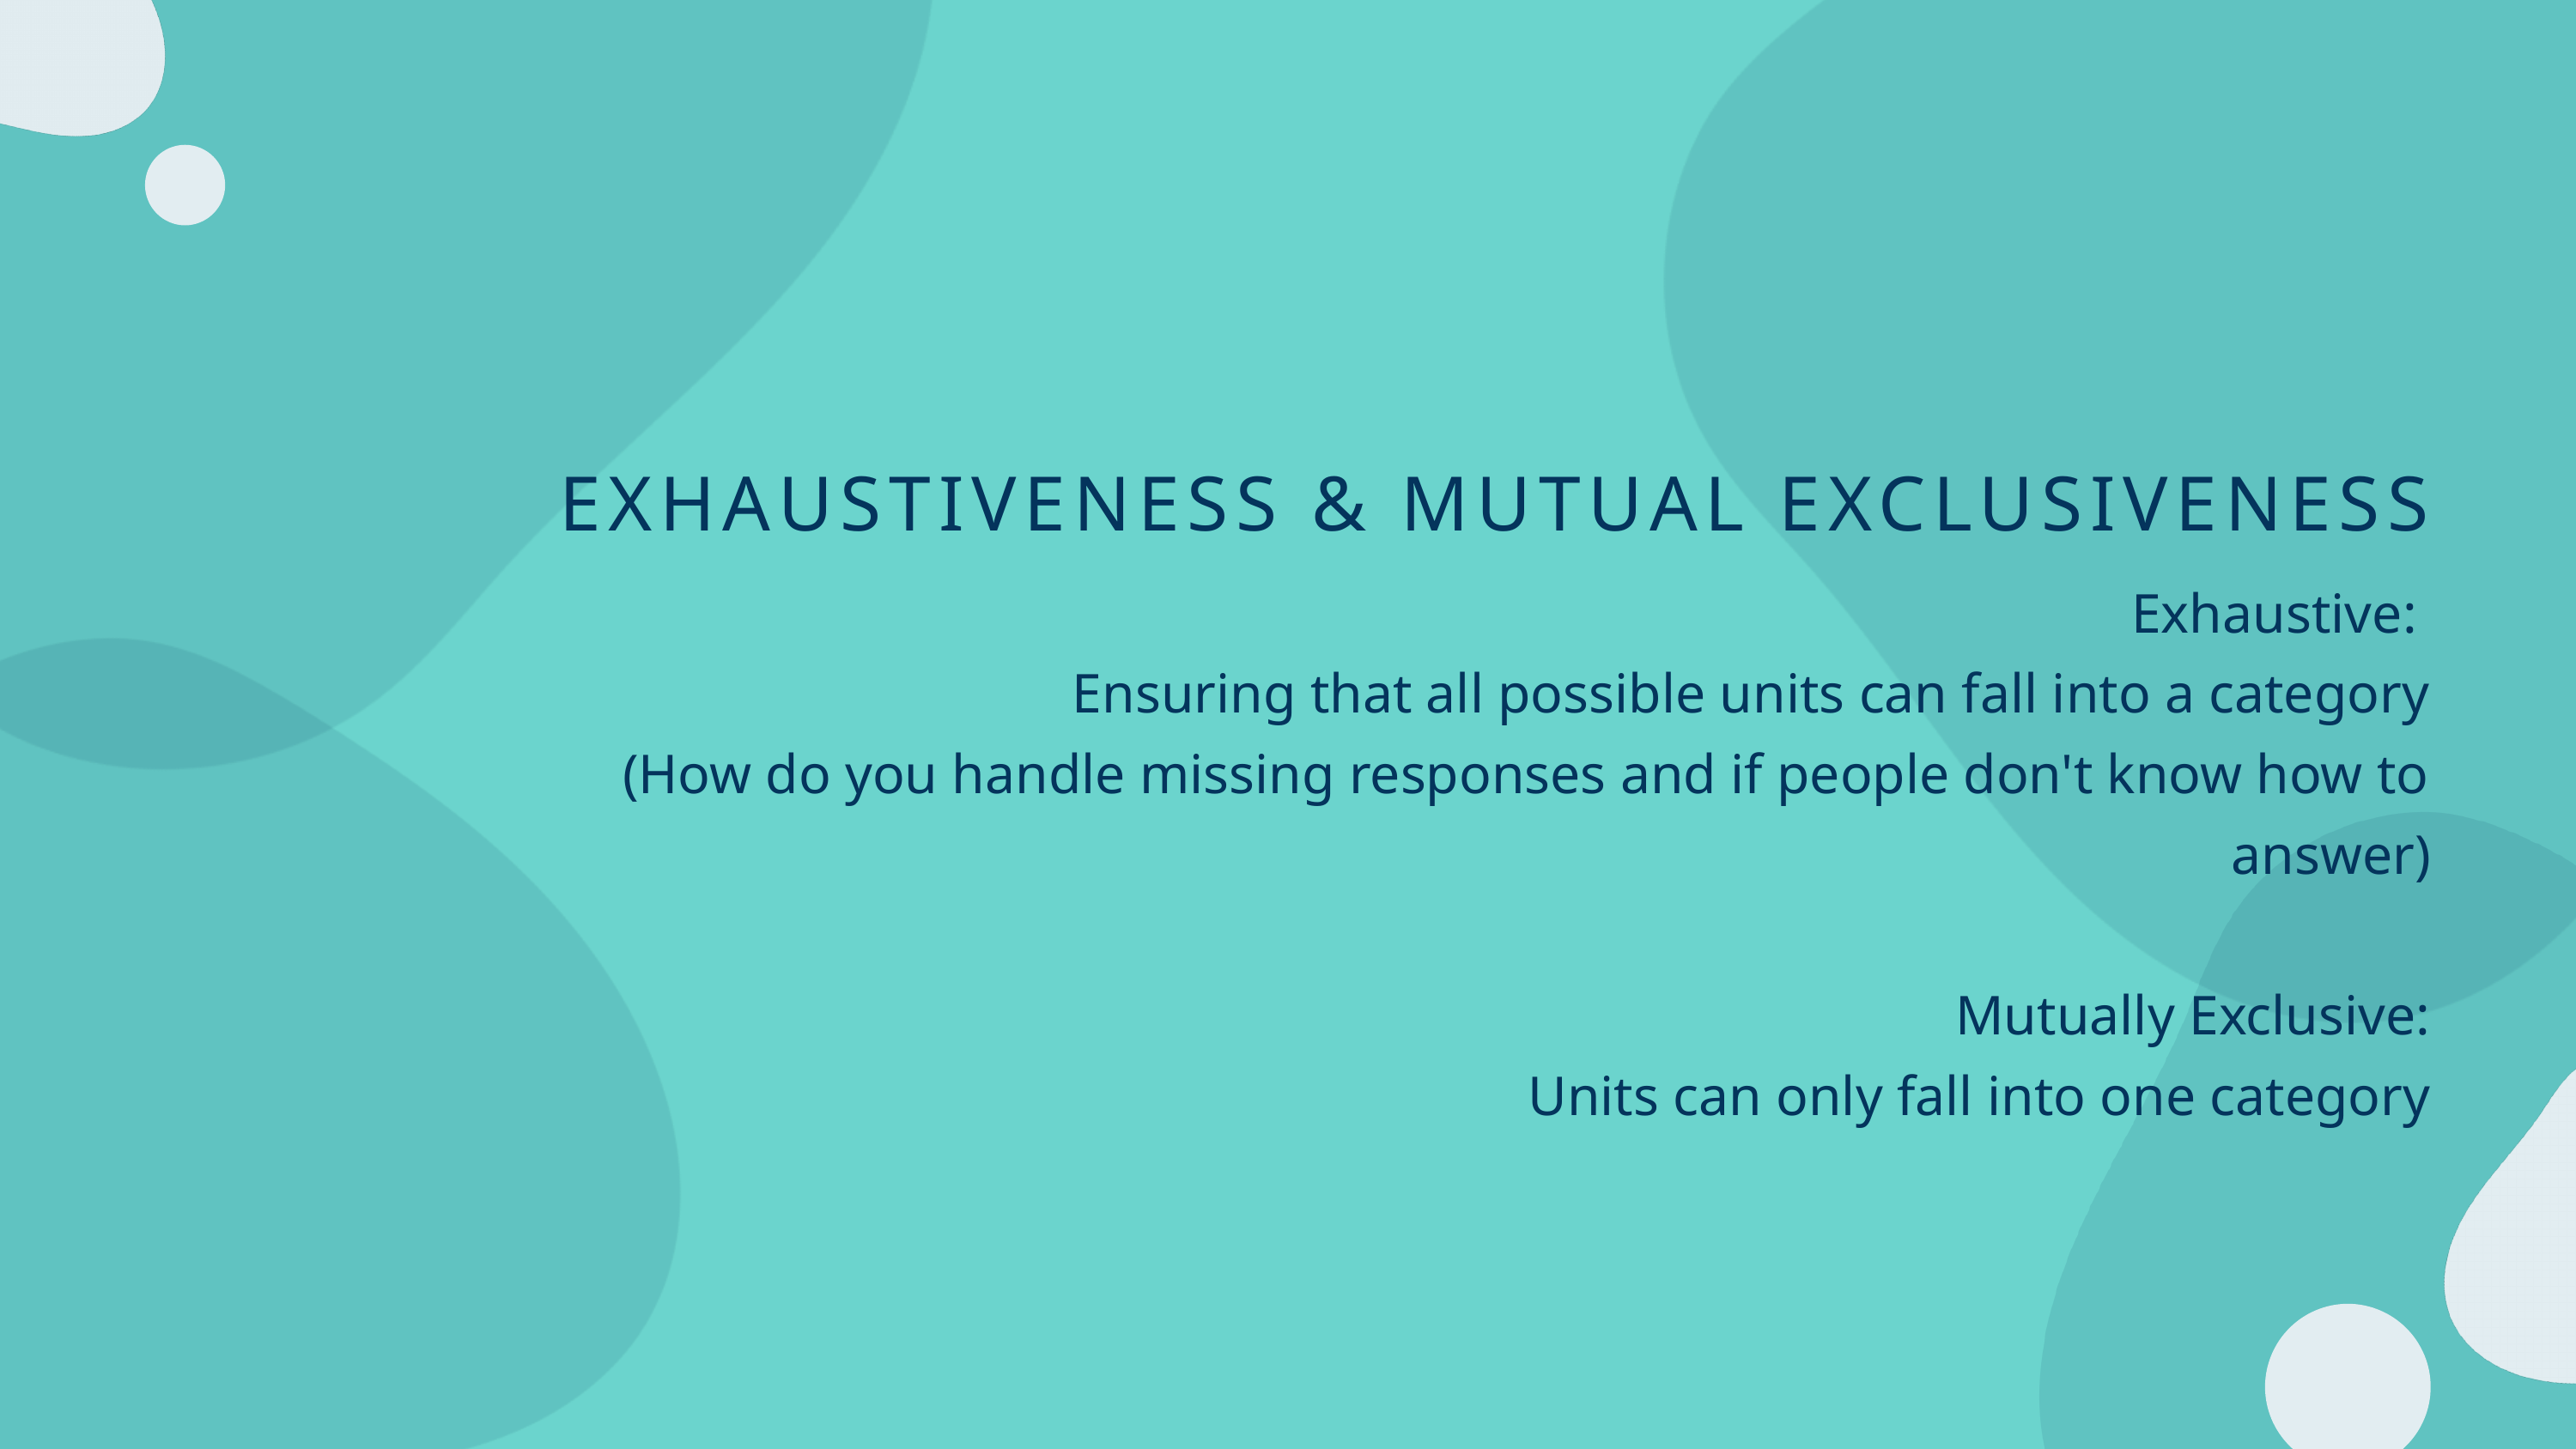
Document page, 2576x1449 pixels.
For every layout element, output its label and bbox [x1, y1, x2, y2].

picture [0, 0, 863, 1449]
picture [1660, 0, 2576, 1449]
text_box [2264, 1303, 2432, 1449]
text_box [491, 456, 2432, 1032]
text_box [144, 144, 226, 226]
